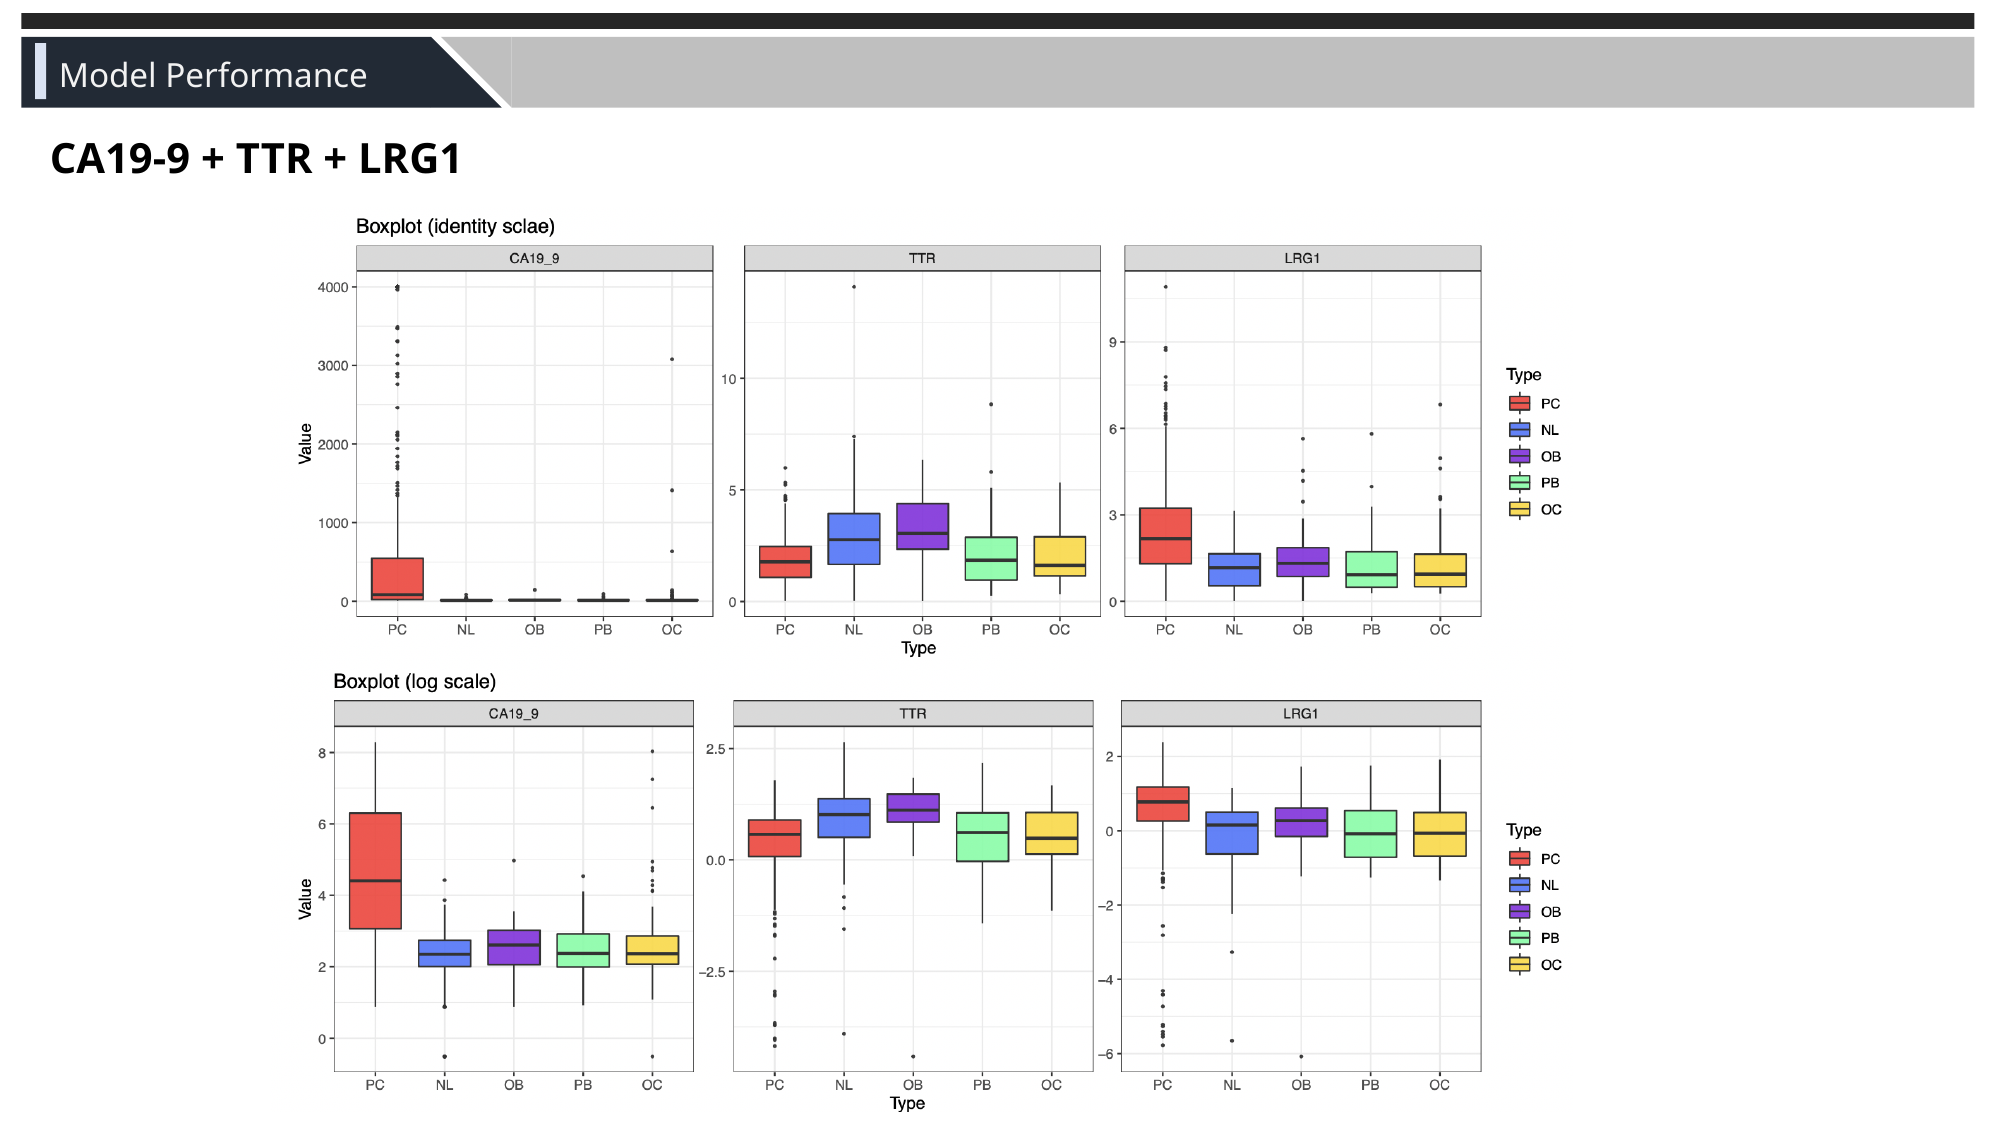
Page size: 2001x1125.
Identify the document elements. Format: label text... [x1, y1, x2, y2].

text_box Model Performance [44, 46, 440, 102]
text_box [34, 42, 47, 100]
picture [270, 207, 1573, 1112]
text_box [429, 34, 440, 46]
text_box [20, 36, 429, 109]
text_box [429, 102, 505, 109]
text_box [20, 12, 1975, 30]
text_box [440, 36, 1975, 108]
text_box CA19-9 + TTR + LRG1 [35, 124, 610, 190]
